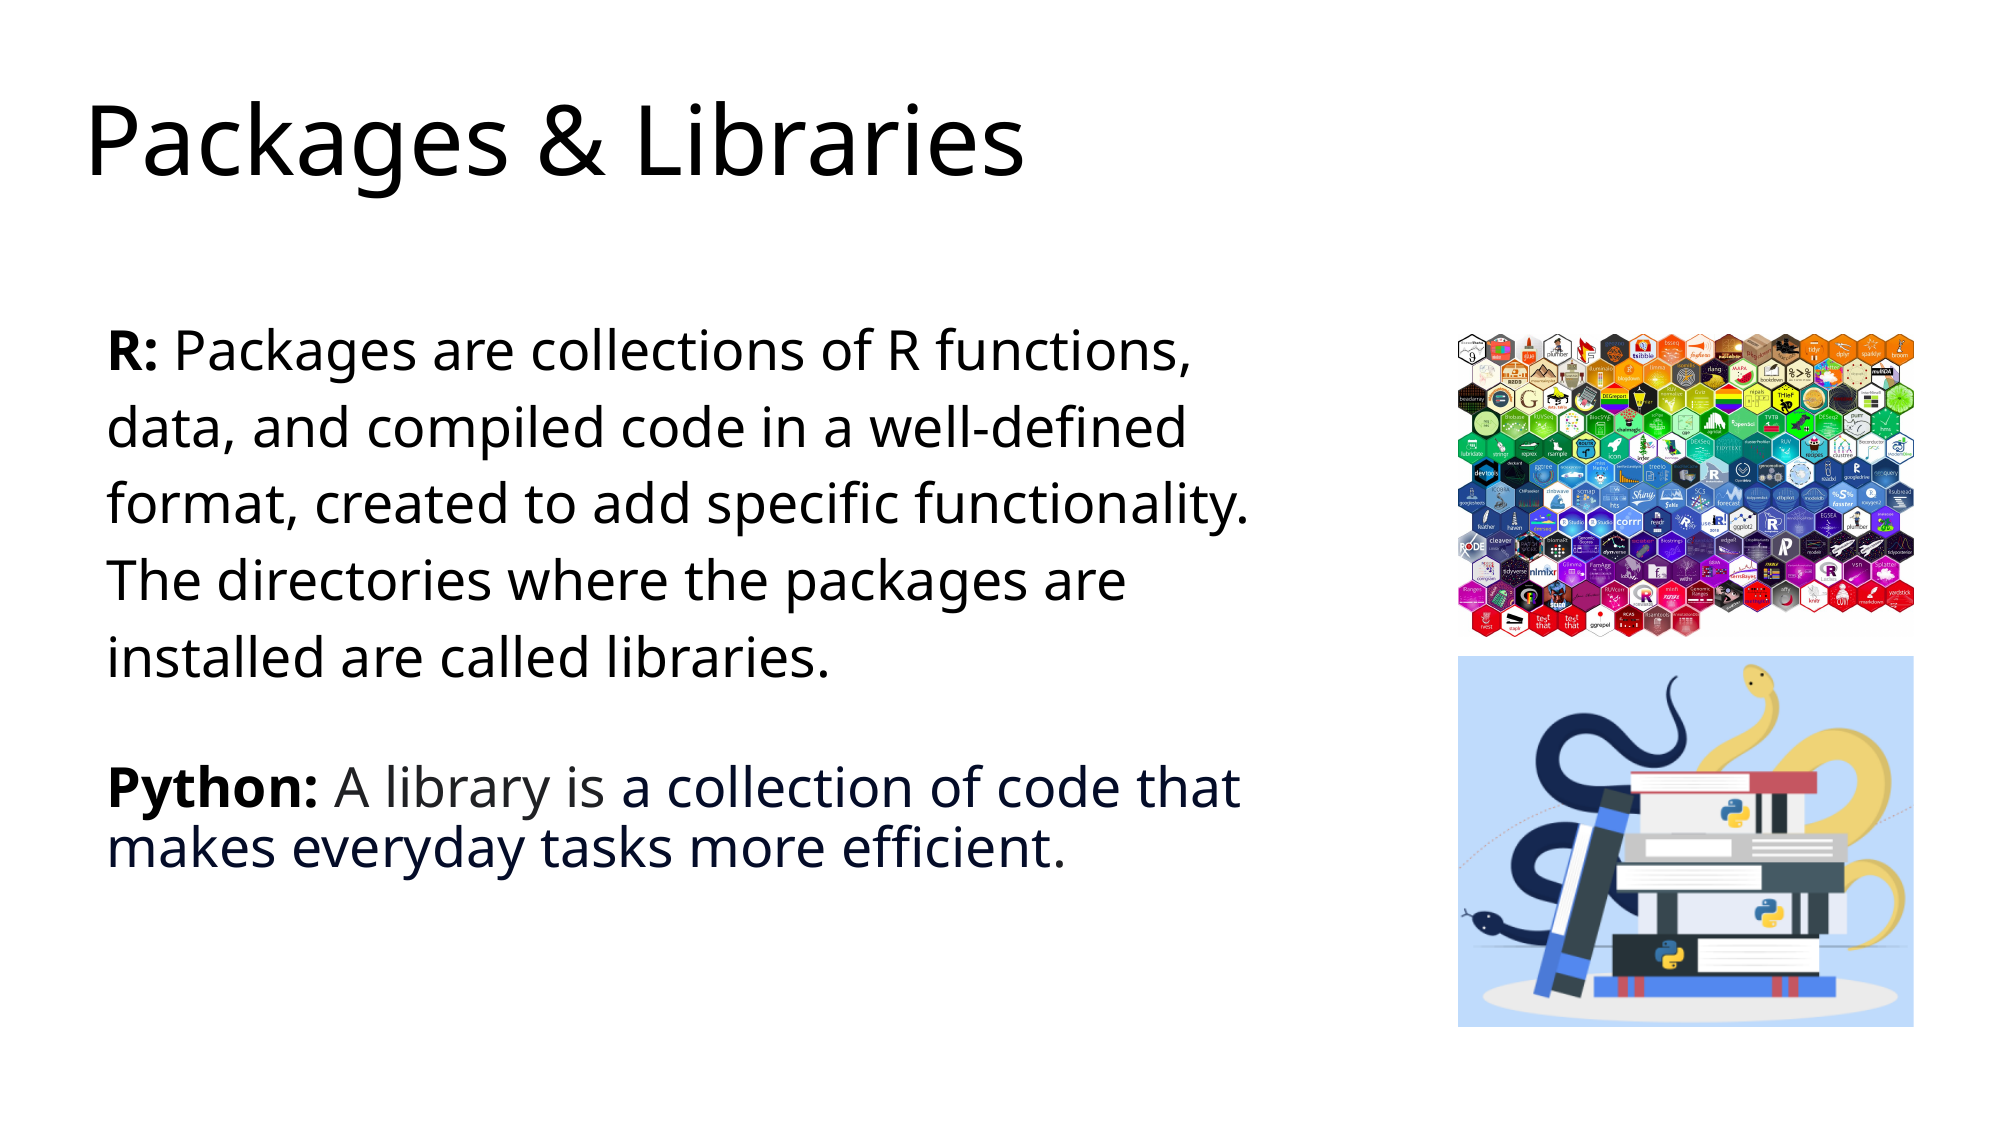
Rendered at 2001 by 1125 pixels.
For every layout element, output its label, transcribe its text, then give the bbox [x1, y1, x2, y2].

list R: Packages are collections of R functions, data, and compiled code in a well-defined format, created to add specific functionality. The directories where the packages are installed are called libraries. Python: A library is a collection of code that makes everyday tasks more efficient. [86, 262, 1326, 923]
title Packages & Libraries [68, 81, 1932, 207]
picture [1457, 333, 1914, 638]
picture [1457, 655, 1915, 1027]
